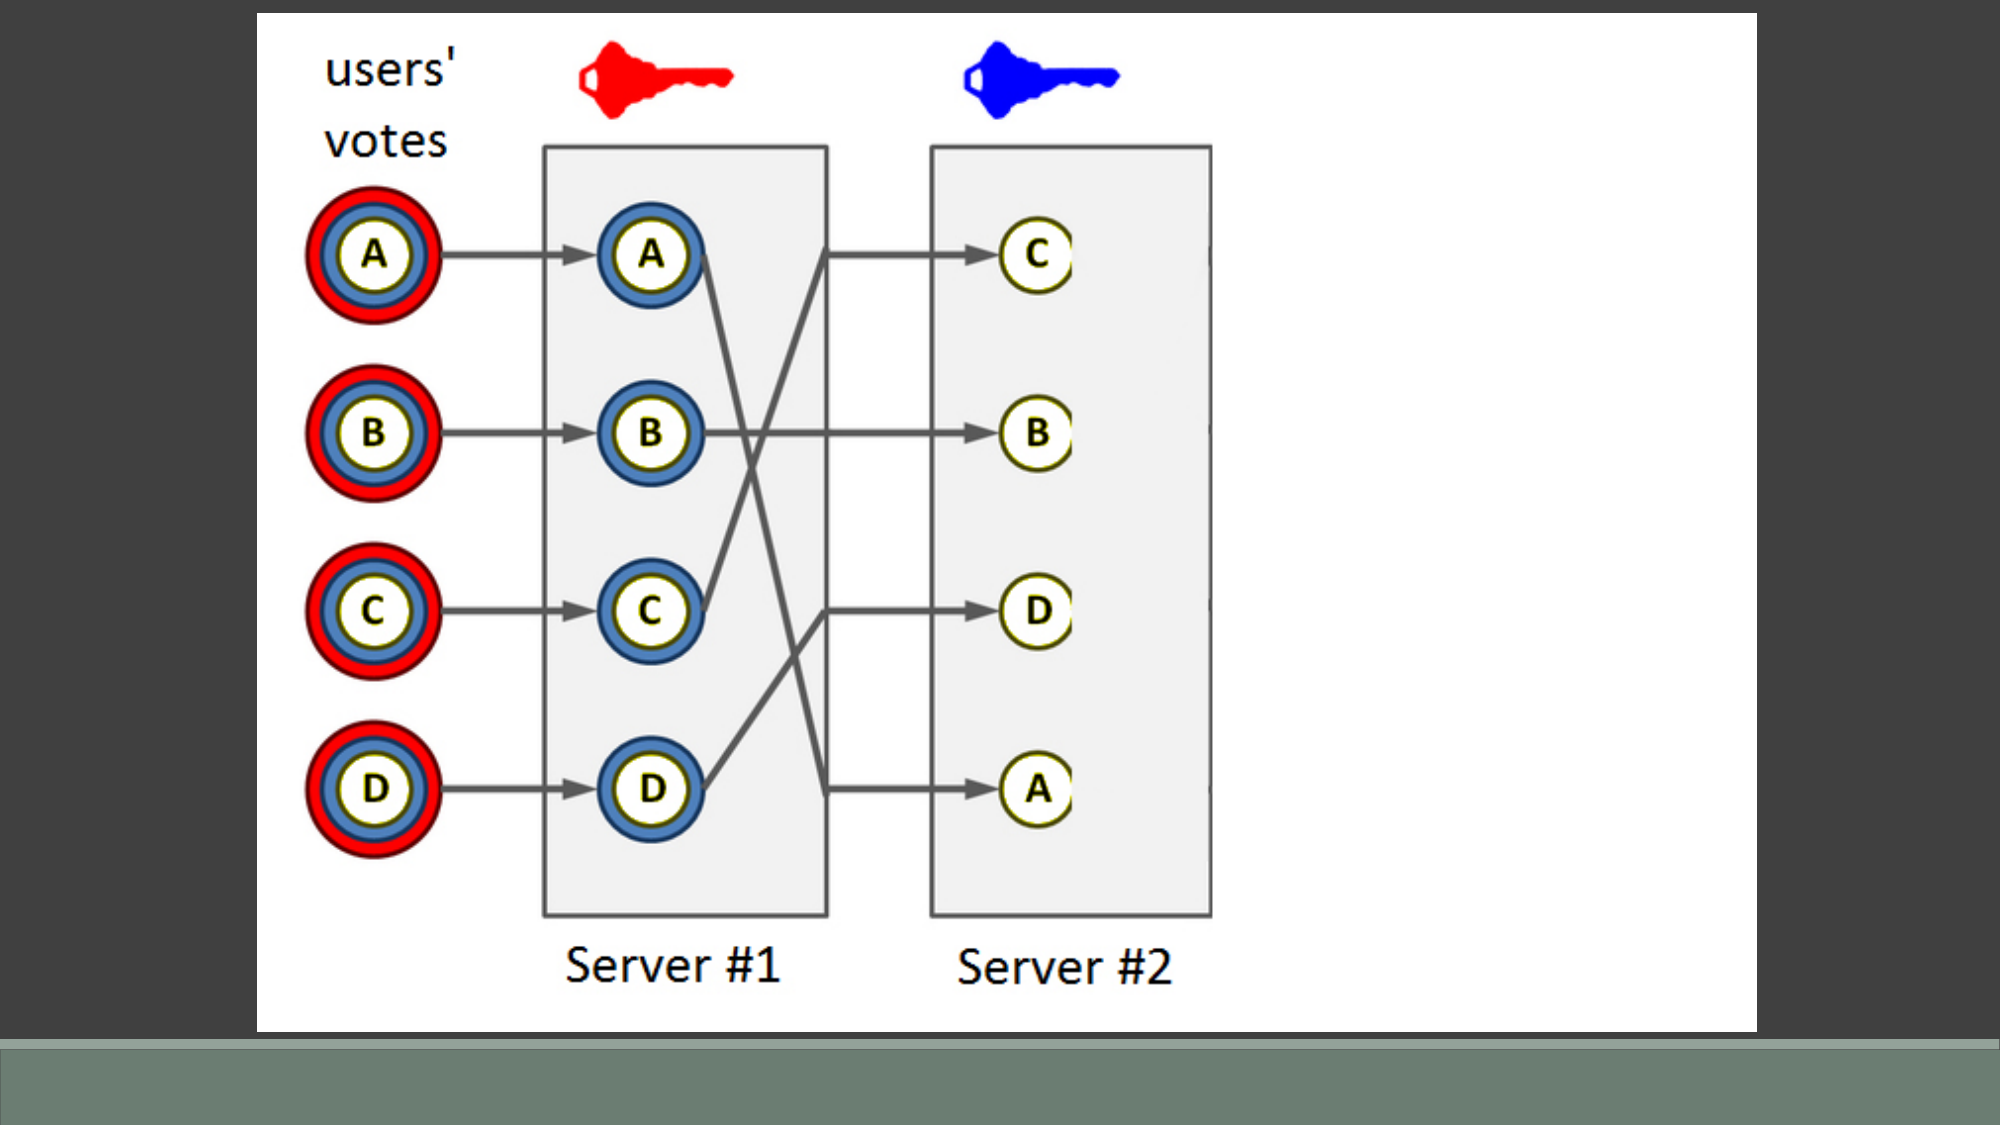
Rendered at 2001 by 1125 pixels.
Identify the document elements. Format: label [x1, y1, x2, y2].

picture [257, 12, 1757, 1032]
